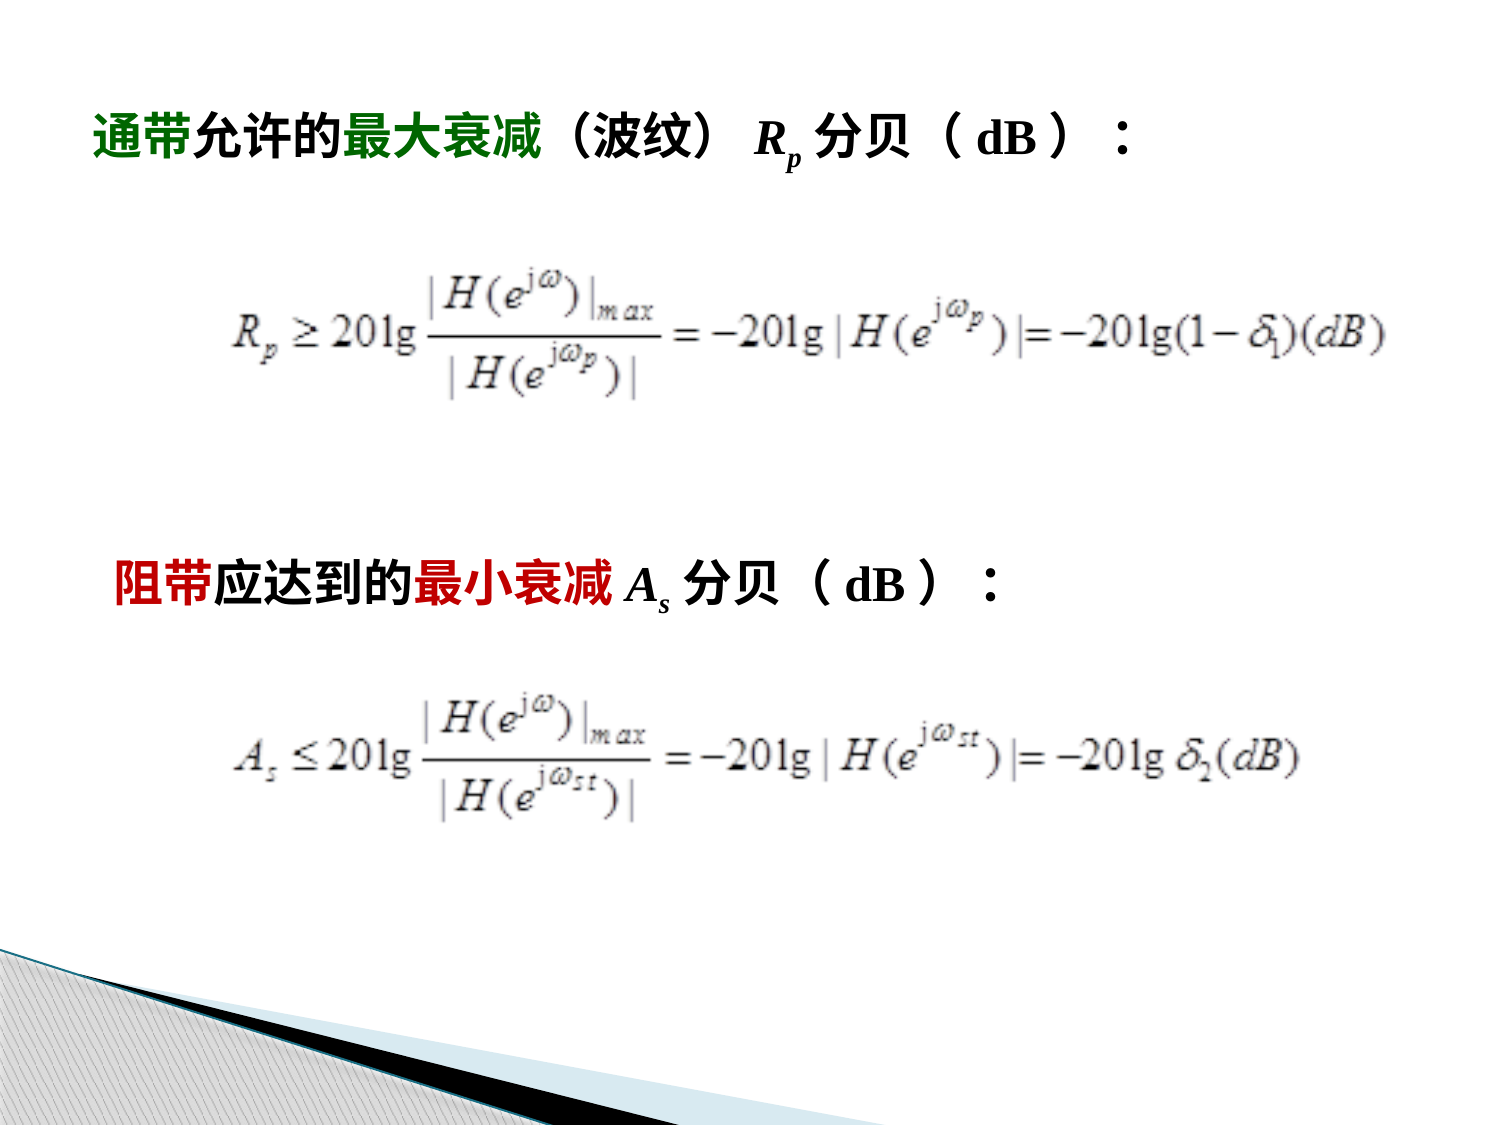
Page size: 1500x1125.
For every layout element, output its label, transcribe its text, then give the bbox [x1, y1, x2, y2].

picture [225, 259, 1395, 410]
picture [225, 684, 1312, 833]
text_box 阻带应达到的最小衰减As分贝（dB） ： [99, 543, 1044, 627]
text_box 通带允许的最大衰减（波纹）Rp分贝（dB） ： [77, 97, 1175, 181]
